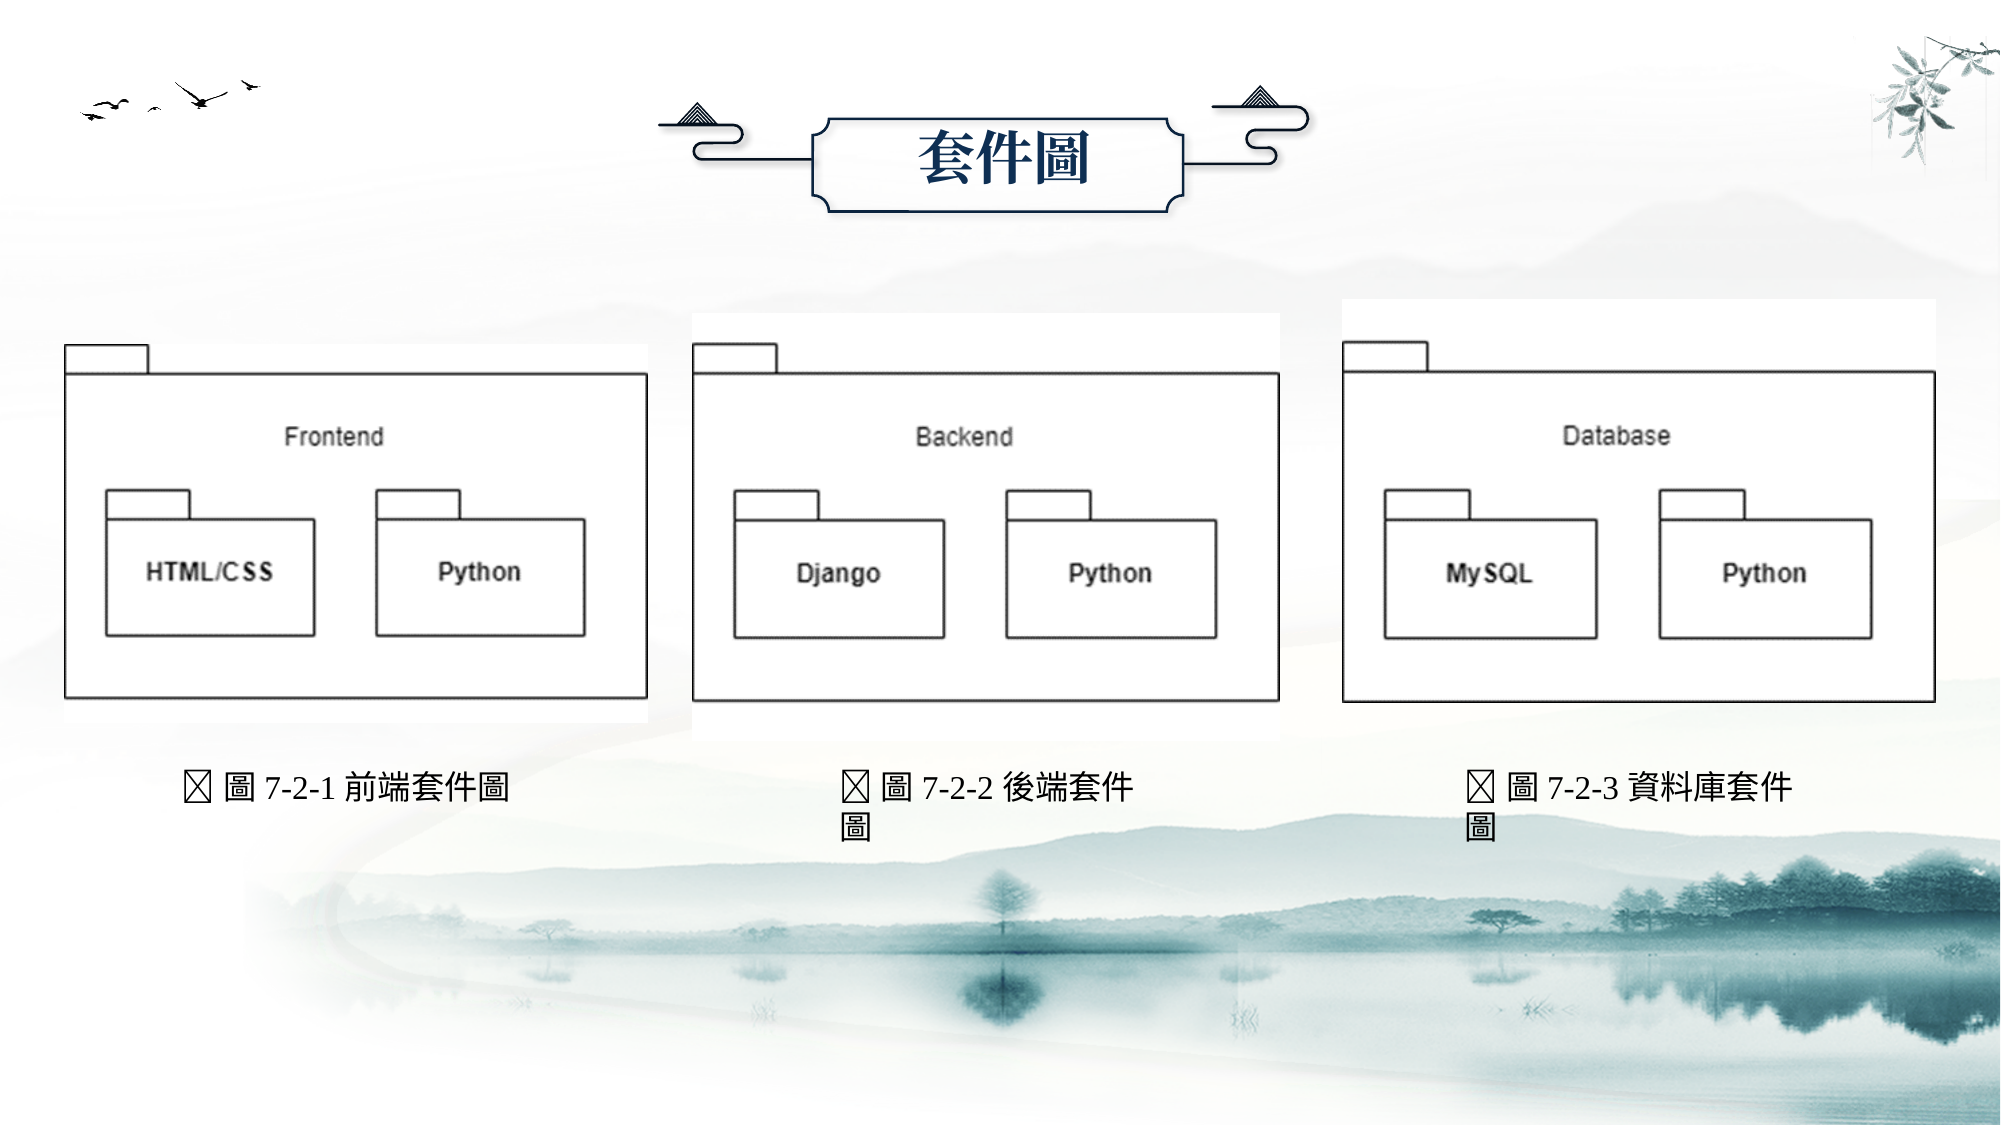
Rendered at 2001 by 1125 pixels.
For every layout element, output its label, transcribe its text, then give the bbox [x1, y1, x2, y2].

list 套件圖 [772, 113, 1199, 200]
text_box 圖7-2-1前端套件圖 [167, 758, 545, 814]
text_box 圖7-2-2後端套件圖 [824, 758, 1176, 854]
picture [0, 0, 2001, 1125]
text_box 圖7-2-3資料庫套件圖 [1449, 758, 1828, 854]
